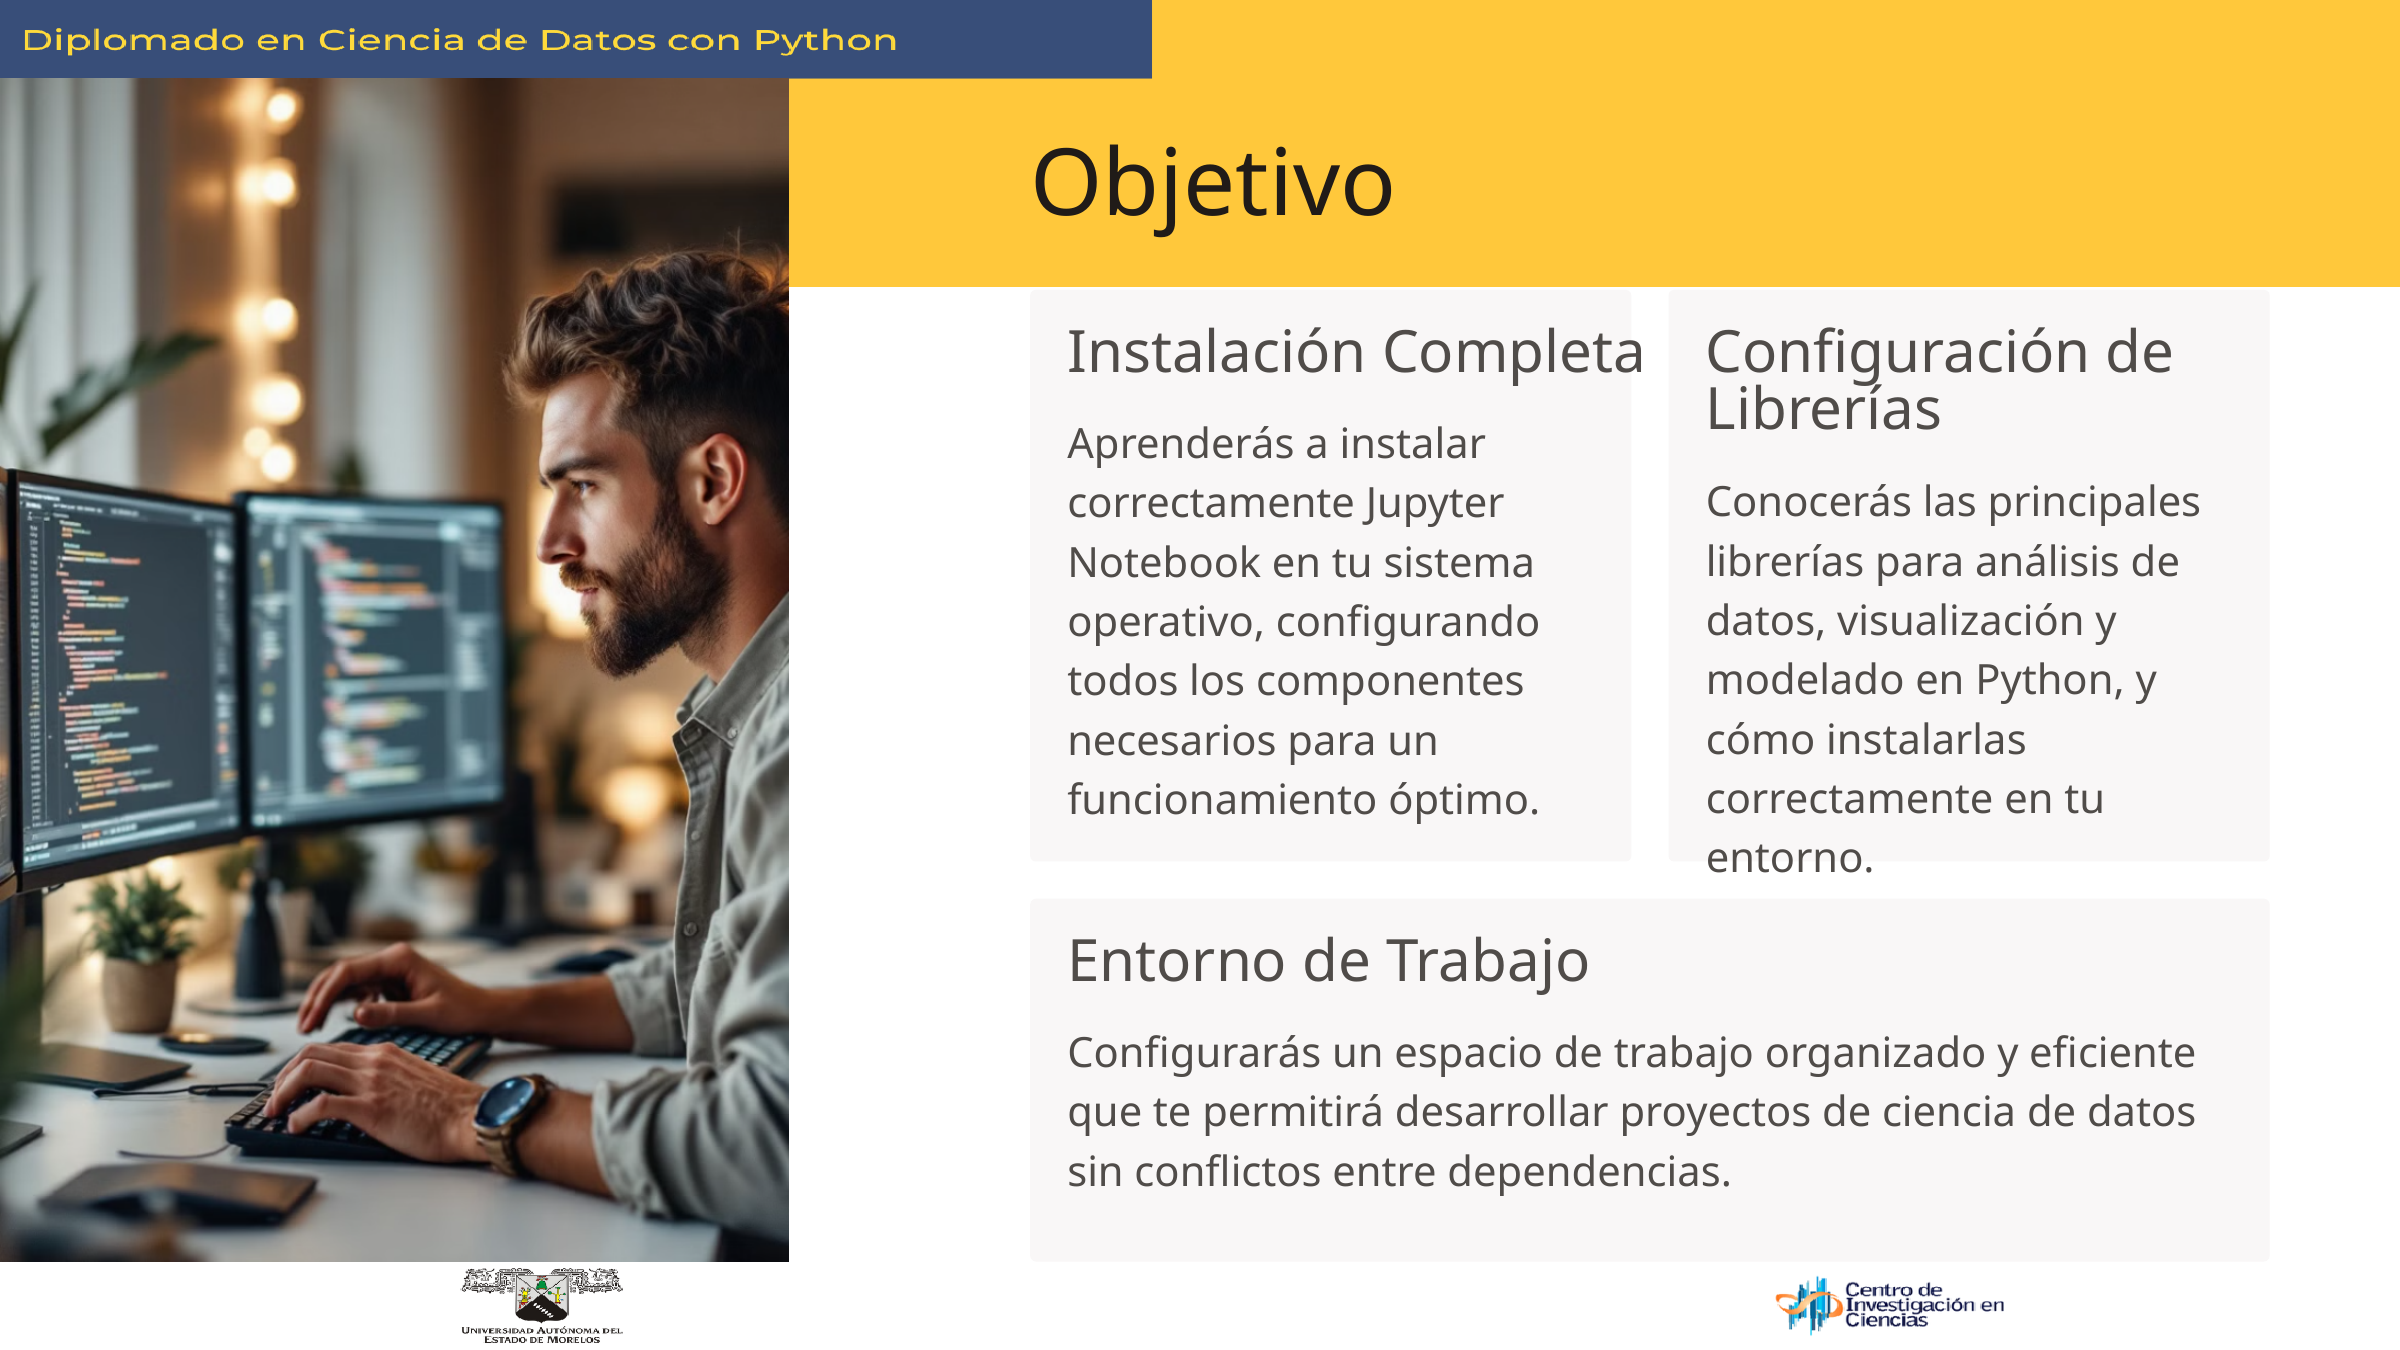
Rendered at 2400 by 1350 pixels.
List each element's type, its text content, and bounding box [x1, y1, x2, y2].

text_box [1030, 289, 1632, 862]
text_box Aprenderás a instalar correctamente Jupyter Notebook en tu sistema operativo, configurando todos los componentes necesarios para un funcionamiento óptimo. [1067, 407, 1595, 825]
text_box Configuración de Librerías [1705, 327, 2233, 444]
text_box Instalación Completa [1067, 327, 1554, 386]
text_box [1668, 289, 2270, 862]
text_box Objetivo [1030, 117, 1961, 235]
text_box [1030, 898, 2270, 1262]
text_box Entorno de Trabajo [1067, 935, 1533, 994]
text_box Conocerás las principales librerías para análisis de datos, visualización y modelado en Python, y cómo instalarlas correctamente en tu entorno. [1705, 465, 2233, 764]
picture [0, 0, 2400, 1350]
text_box Configurarás un espacio de trabajo organizado y eficiente que te permitirá desarrollar proyectos de ciencia de datos sin conflictos entre dependencias. [1067, 1016, 2233, 1195]
